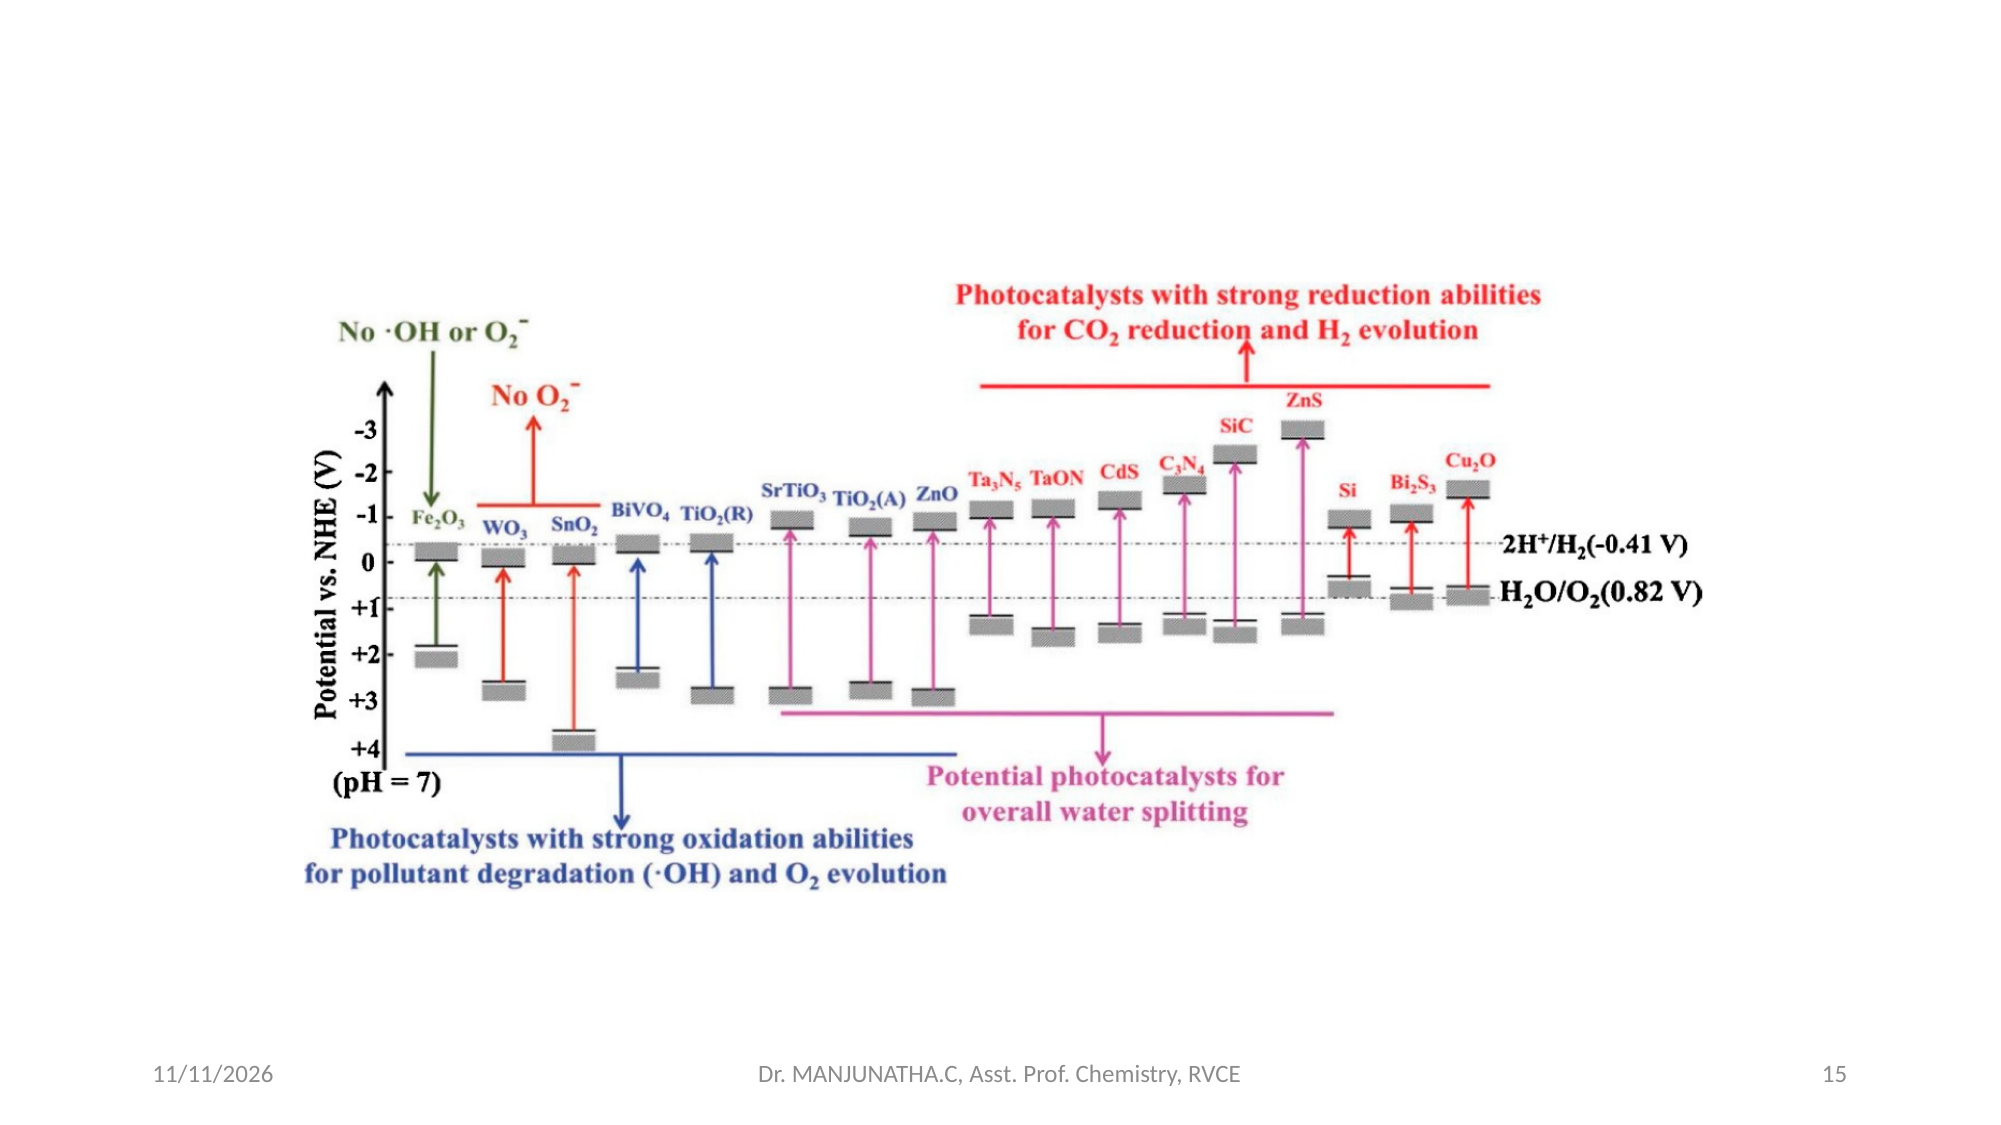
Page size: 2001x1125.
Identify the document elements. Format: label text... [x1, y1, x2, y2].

picture [287, 274, 1713, 900]
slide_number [137, 1042, 588, 1103]
footer Dr. MANJUNATHA.C, Asst. Prof. Chemistry, RVCE [662, 1042, 1338, 1103]
slide_number 15 [1412, 1042, 1863, 1103]
